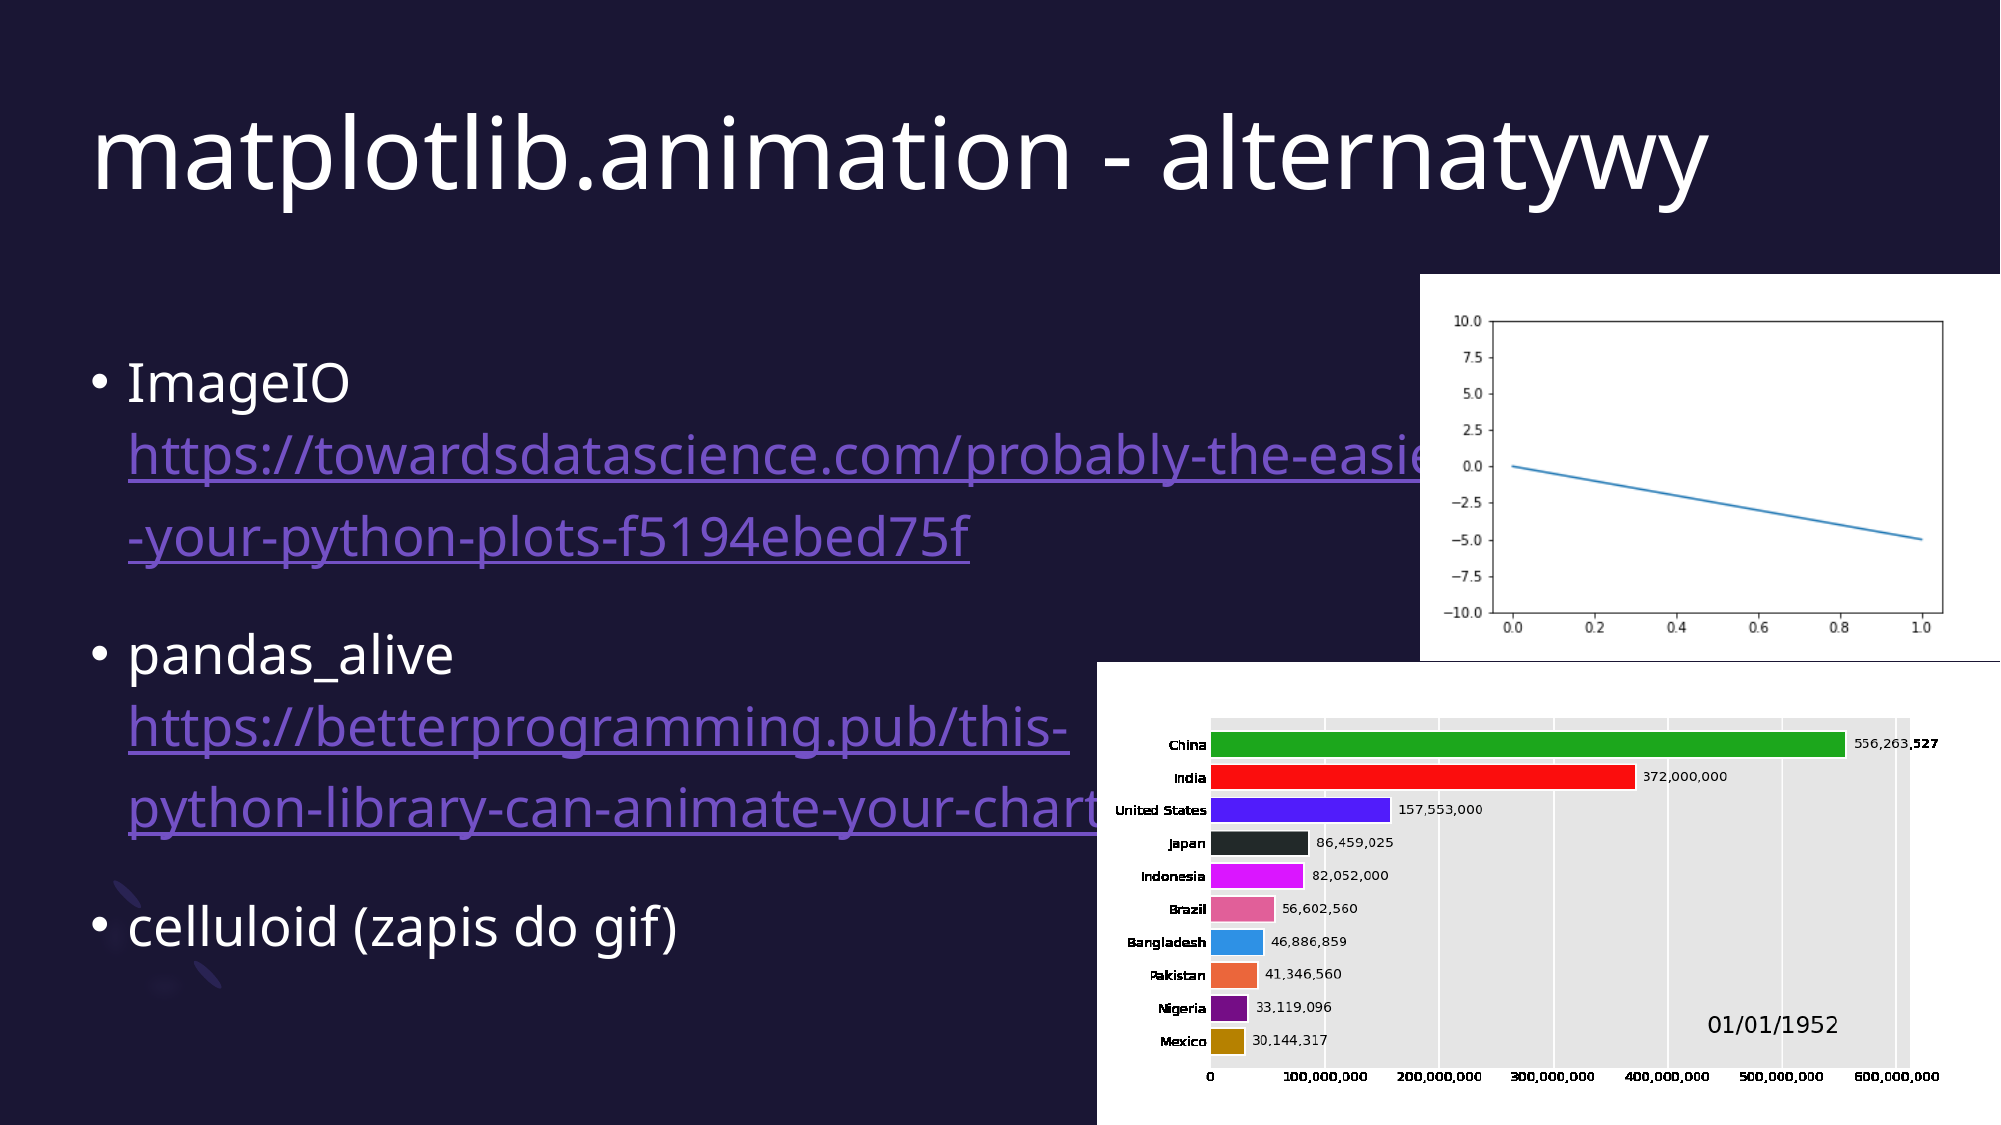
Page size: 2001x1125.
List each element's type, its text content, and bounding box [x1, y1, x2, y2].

title matplotlib.animation - alternatywy [90, 90, 1910, 309]
picture [1097, 274, 2000, 1125]
list ImageIO https://towardsdatascience.com/ probably-the-easiest-way-to-animate -your-python-plots-f5194ebed75f pandas_alive https://betterprogramming.pub/this- python-library-can-animate-your-charts -a7c0a98b3463 celluloid (zapis do gif) [90, 341, 1420, 1108]
